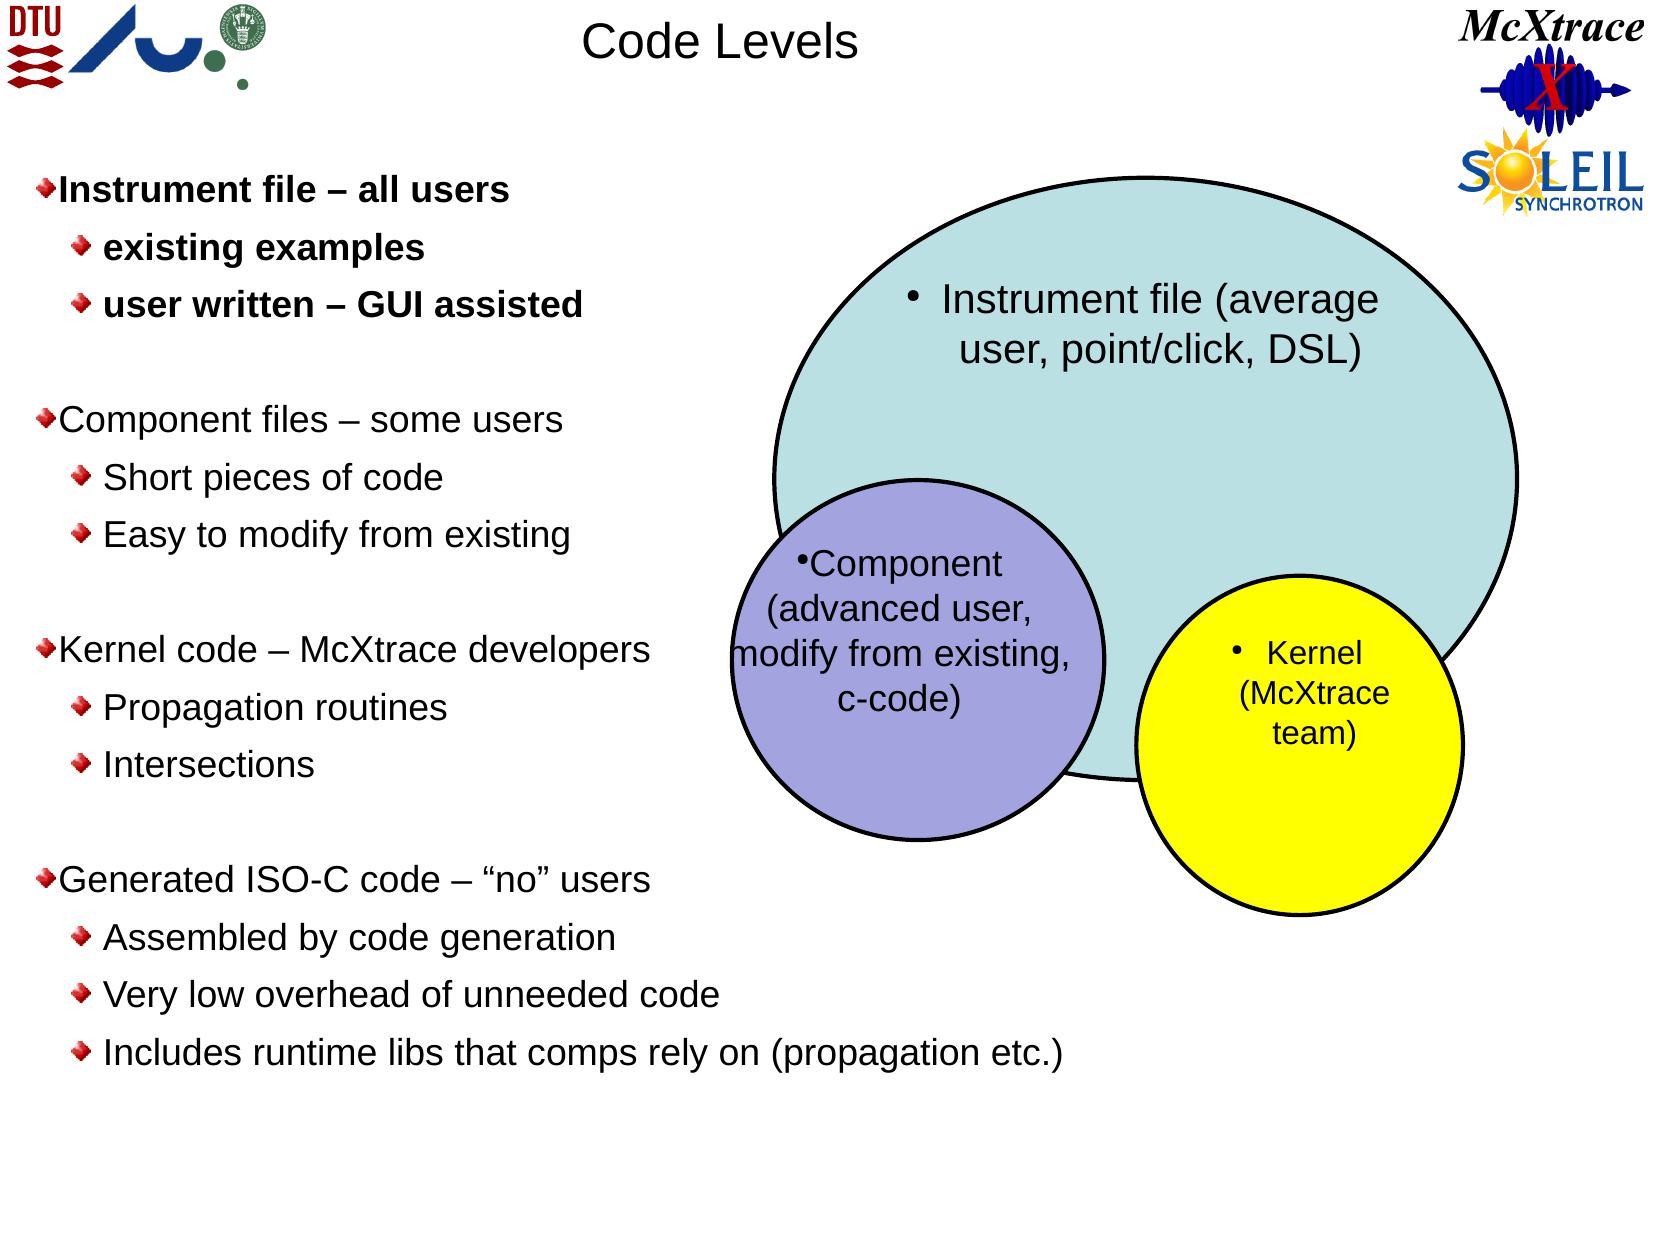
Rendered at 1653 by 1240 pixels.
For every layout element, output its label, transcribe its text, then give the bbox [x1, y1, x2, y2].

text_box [774, 177, 1518, 781]
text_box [661, 479, 1105, 841]
text_box Code Levels [236, 8, 1205, 69]
picture [50, 5, 55, 32]
picture [21, 85, 50, 89]
picture [1422, 4, 1644, 217]
picture [67, 0, 276, 90]
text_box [1136, 575, 1464, 916]
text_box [31, 164, 1308, 1126]
picture [15, 10, 20, 32]
picture [5, 5, 65, 89]
